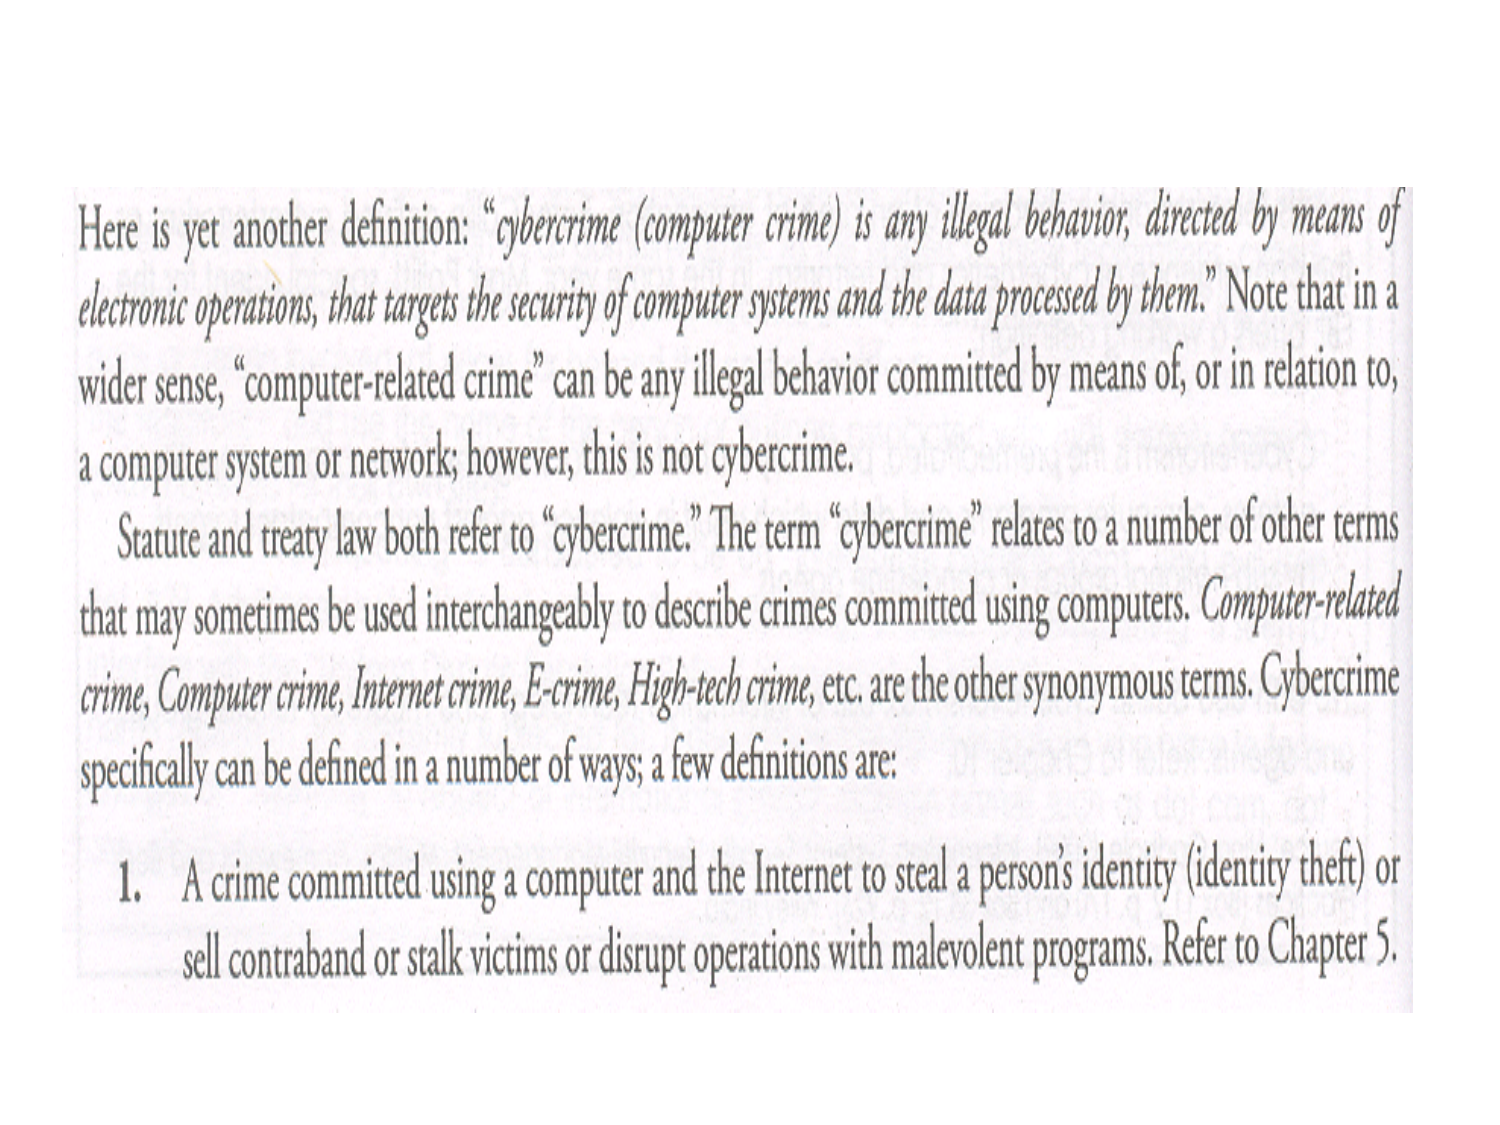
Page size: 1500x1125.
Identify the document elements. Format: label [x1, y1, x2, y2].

list [62, 187, 1413, 1013]
